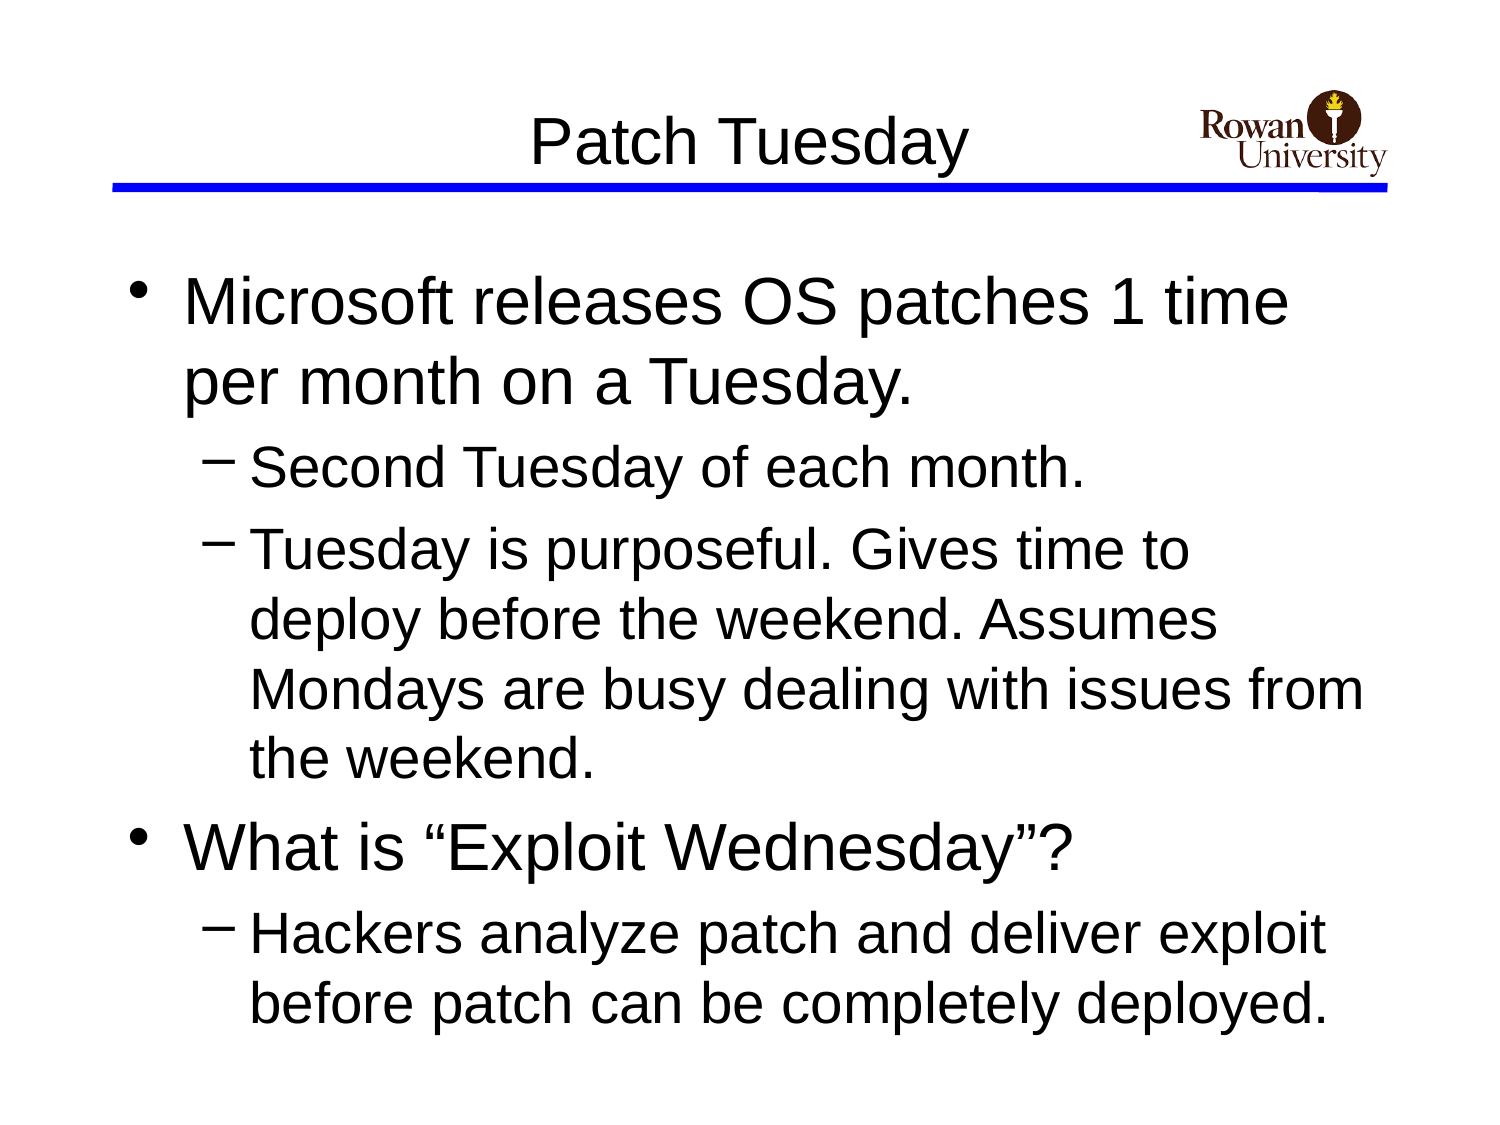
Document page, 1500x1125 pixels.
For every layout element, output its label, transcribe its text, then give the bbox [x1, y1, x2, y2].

picture [1200, 90, 1388, 99]
list Microsoft releases OS patches 1 time per month on a Tuesday. Second Tuesday of each month. Tuesday is purposeful. Gives time to deploy before the weekend. Assumes Mondays are busy dealing with issues from the weekend. What is “Exploit Wednesday”? Hackers analyze patch and deliver exploit before patch can be completely deployed. [112, 249, 1388, 925]
title Patch Tuesday [112, 99, 1388, 175]
